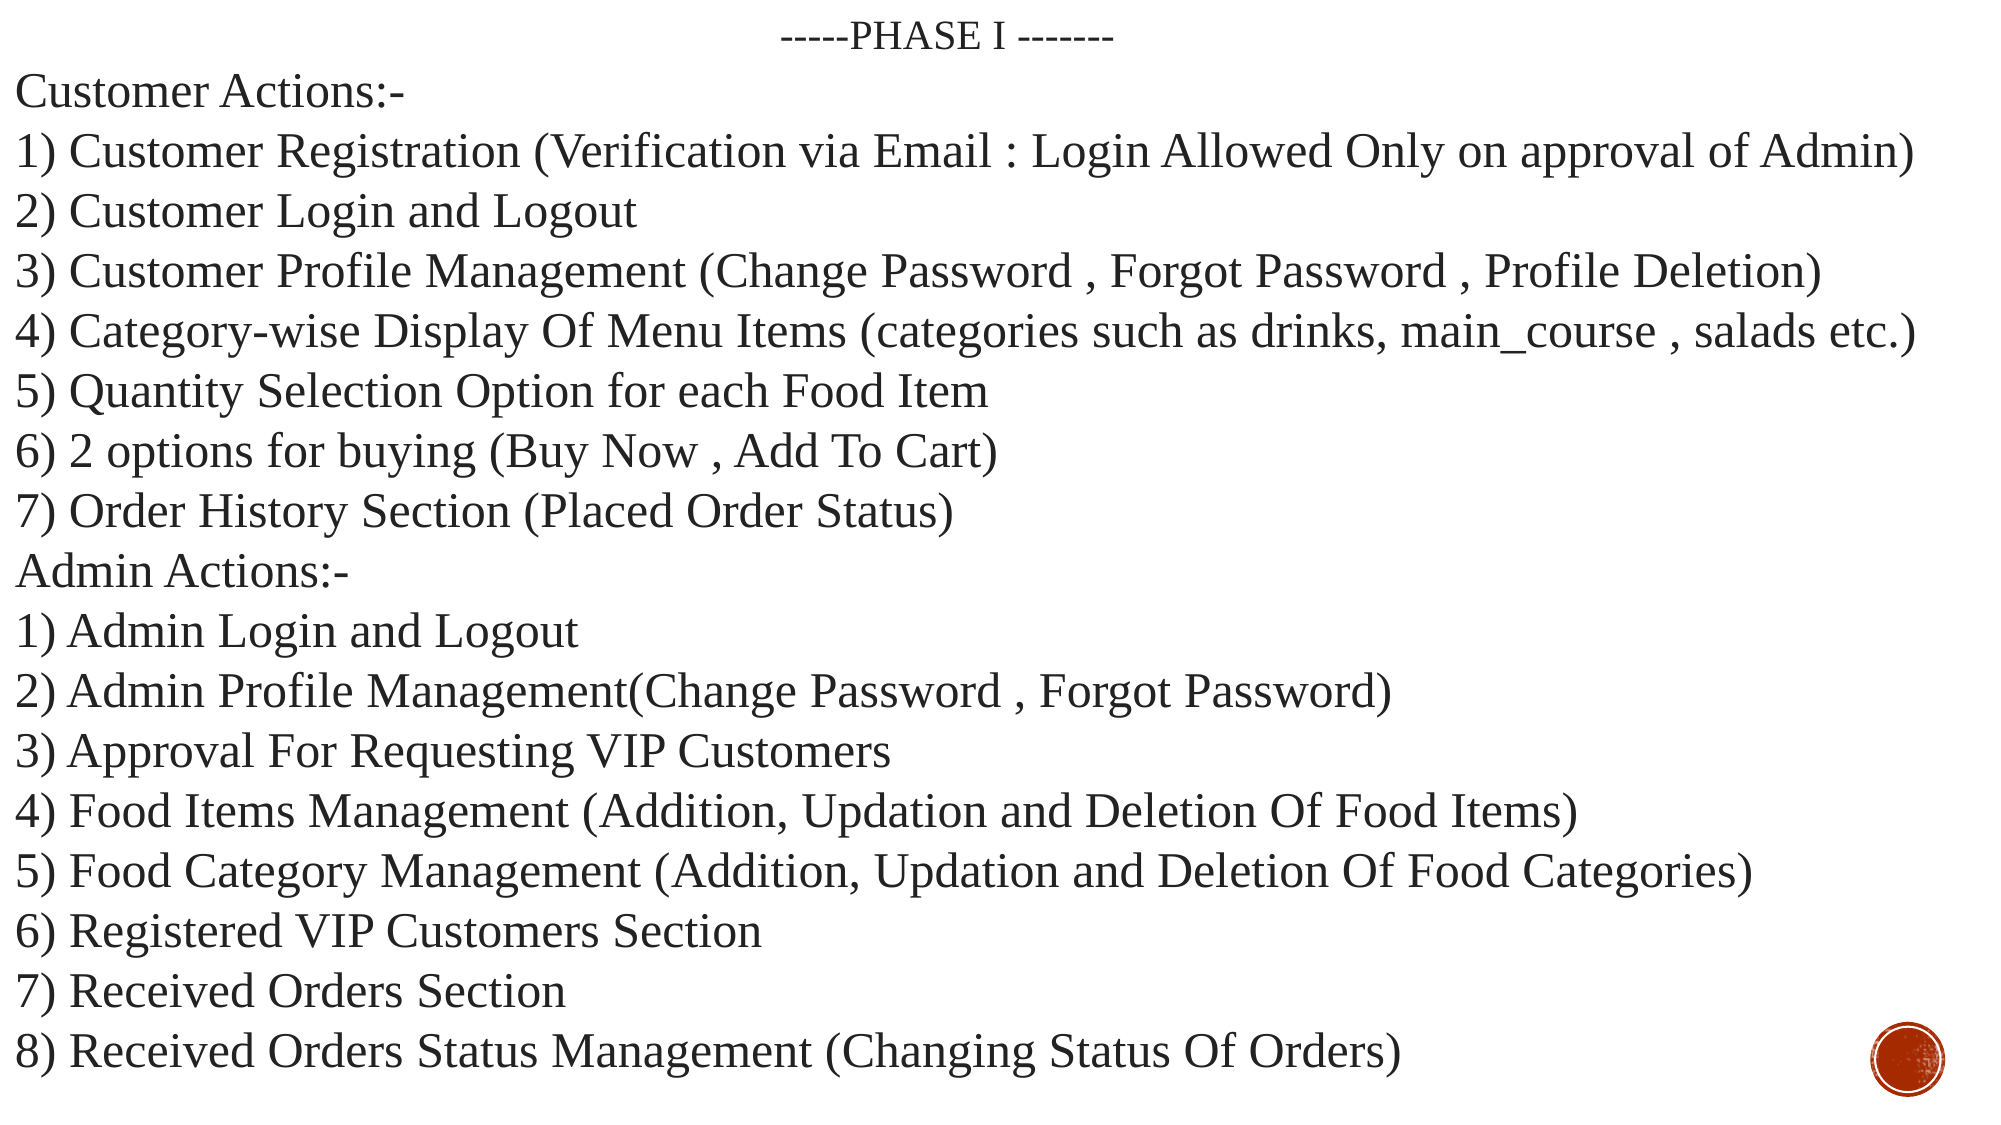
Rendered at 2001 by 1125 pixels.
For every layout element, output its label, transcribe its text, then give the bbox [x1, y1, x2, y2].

text_box -----PHASE I ------- Customer Actions:- 1) Customer Registration (Verification via Email : Login Allowed Only on approval of Admin) 2) Customer Login and Logout 3) Customer Profile Management (Change Password , Forgot Password , Profile Deletion) 4) Category-wise Display Of Menu Items (categories such as drinks, main_course , salads etc.) 5) Quantity Selection Option for each Food Item 6) 2 options for buying (Buy Now , Add To Cart) 7) Order History Section (Placed Order Status) Admin Actions:- 1) Admin Login and Logout 2) Admin Profile Management(Change Password , Forgot Password) 3) Approval For Requesting VIP Customers 4) Food Items Management (Addition, Updation and Deletion Of Food Items) 5) Food Category Management (Addition, Updation and Deletion Of Food Categories) 6) Registered VIP Customers Section 7) Received Orders Section 8) Received Orders Status Management (Changing Status Of Orders) [0, 0, 2000, 1085]
